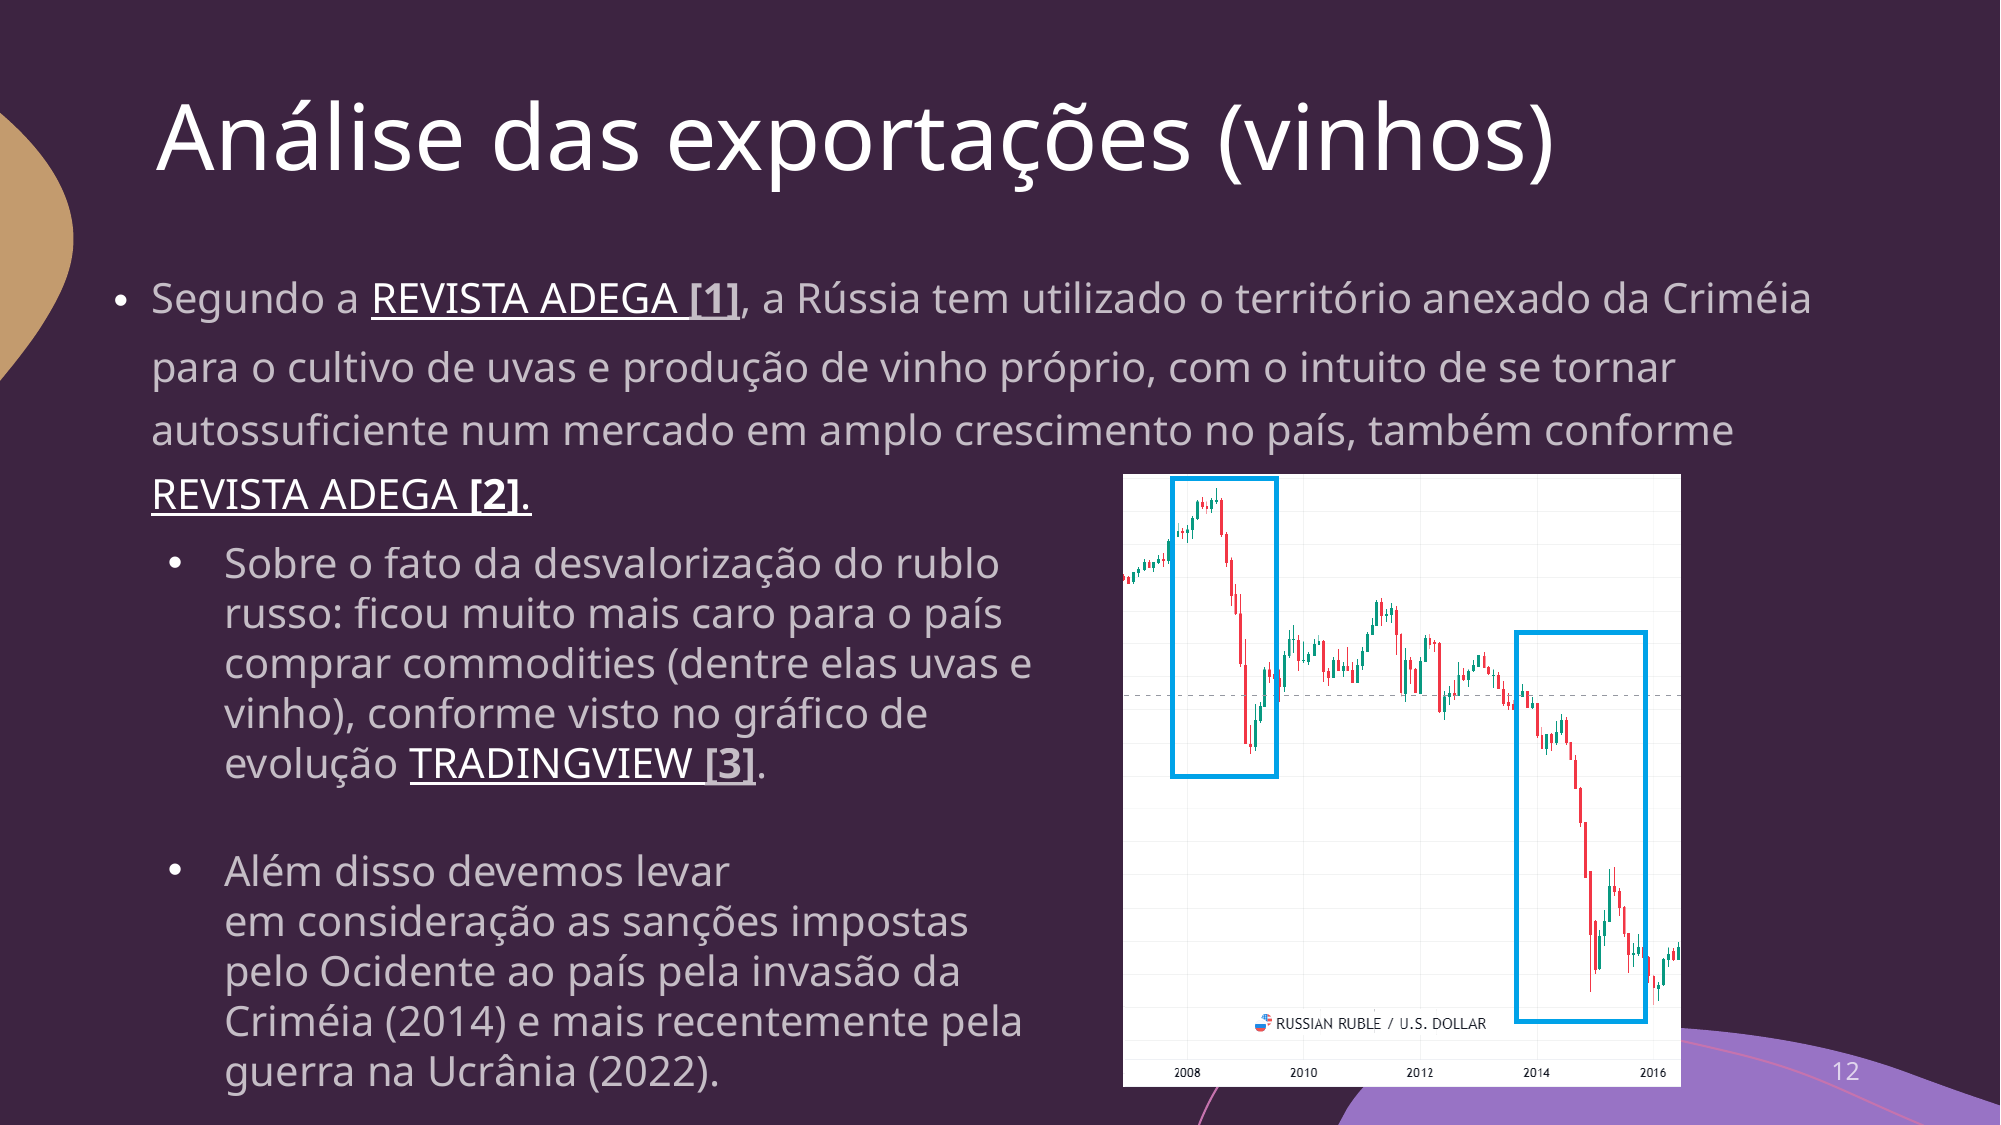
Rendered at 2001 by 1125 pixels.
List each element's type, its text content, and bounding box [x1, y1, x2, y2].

title Análise das exportações (vinhos) [141, 15, 1892, 266]
text_box Sobre o fato da desvalorização do rublo russo: ficou muito mais caro para o país comprar commodities (dentre elas uvas e vinho), conforme visto no gráfico de evolução TRADINGVIEW [3]. Além disso devemos levar em consideração as sanções impostas pelo Ocidente ao país pela invasão da Criméia (2014) e mais recentemente pela guerra na Ucrânia (2022). [152, 529, 1052, 1102]
slide_number 12 [1625, 1042, 1875, 1103]
list Segundo a REVISTA ADEGA [1], a Rússia tem utilizado o território anexado da Criméia para o cultivo de uvas e produção de vinho próprio, com o intuito de se tornar autossuficiente num mercado em amplo crescimento no país, também conforme REVISTA ADEGA [2]. [98, 249, 1849, 1000]
picture [1123, 474, 1681, 1087]
